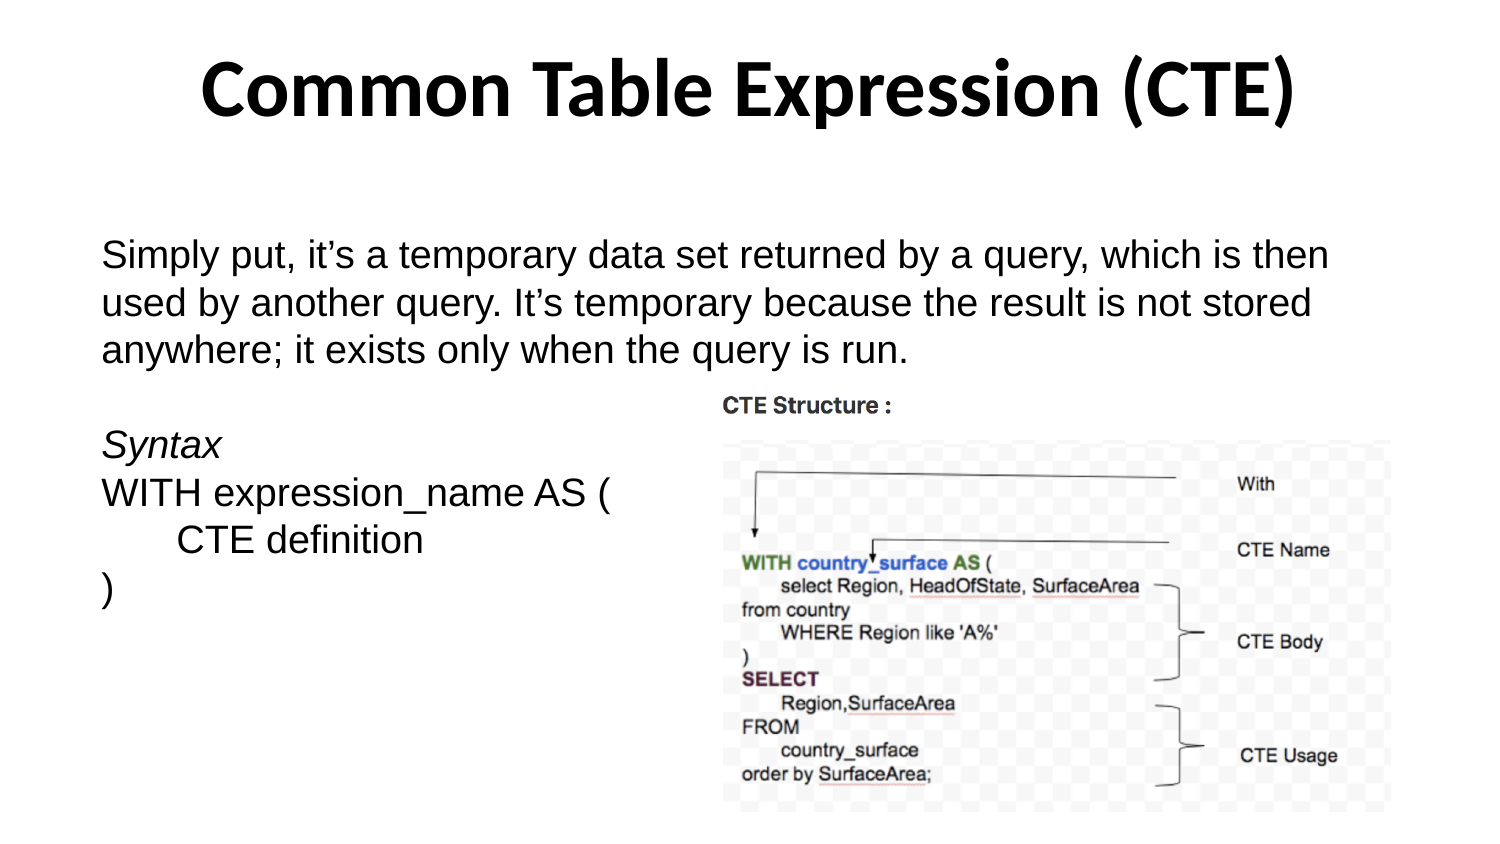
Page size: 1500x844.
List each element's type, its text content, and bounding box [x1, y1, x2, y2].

text_box Simply put, it’s a temporary data set returned by a query, which is then used by another query. It’s temporary because the result is not stored anywhere; it exists only when the query is run. Syntax WITH expression_name AS ( CTE definition ) [86, 214, 1438, 807]
picture [713, 391, 1392, 812]
title Common Table Expression (CTE) [51, 18, 1449, 149]
